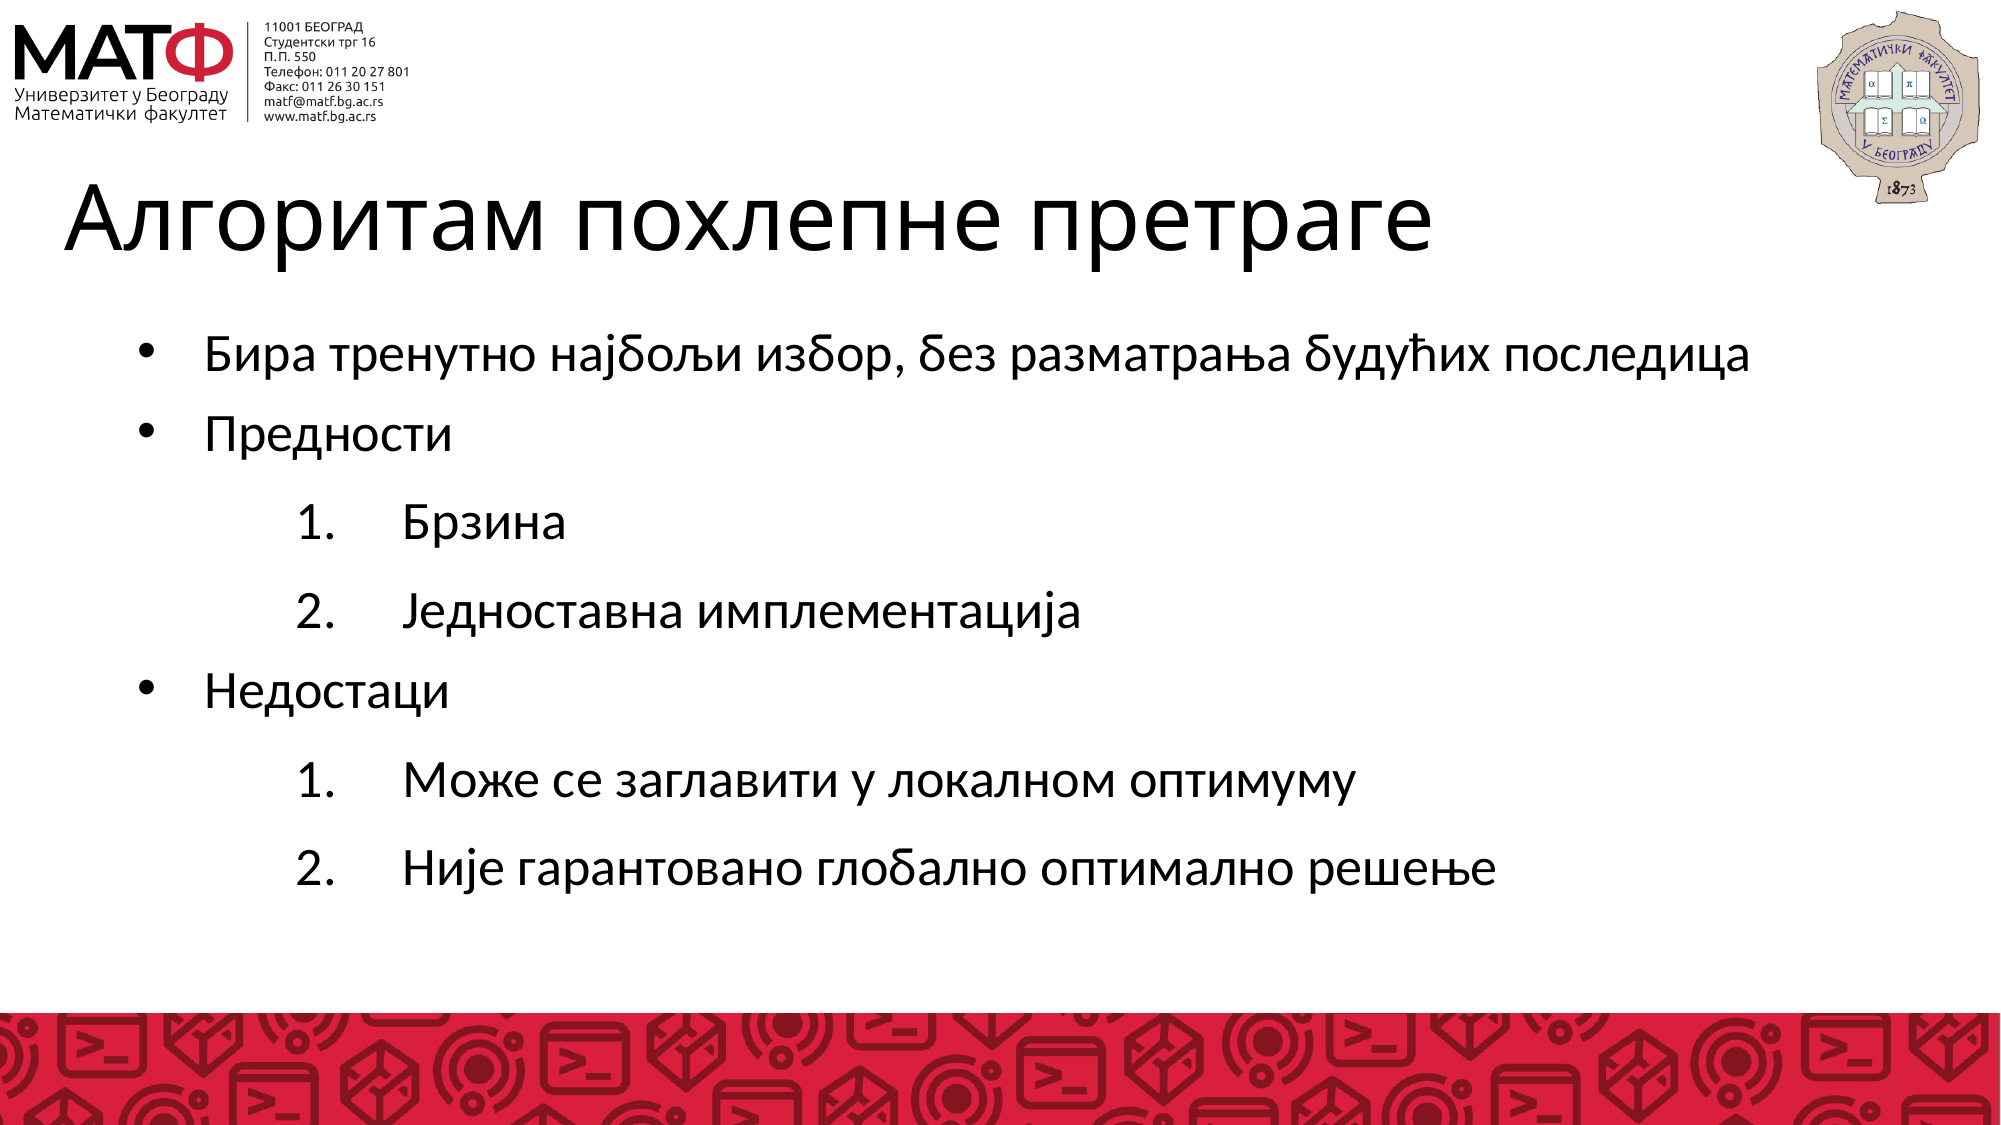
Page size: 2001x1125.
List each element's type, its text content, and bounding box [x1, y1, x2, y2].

list Бира тренутно најбољи избор, без разматрања будућих последица Предности Брзина Једноставна имплементација Недостаци Може се заглавити у локалном оптимуму Није гарантовано глобално оптимално решење [137, 317, 1800, 946]
picture [0, 0, 434, 147]
picture [1801, 0, 1995, 224]
title Алгоритам похлепне претраге [64, 165, 1863, 277]
picture [0, 1013, 2001, 1125]
